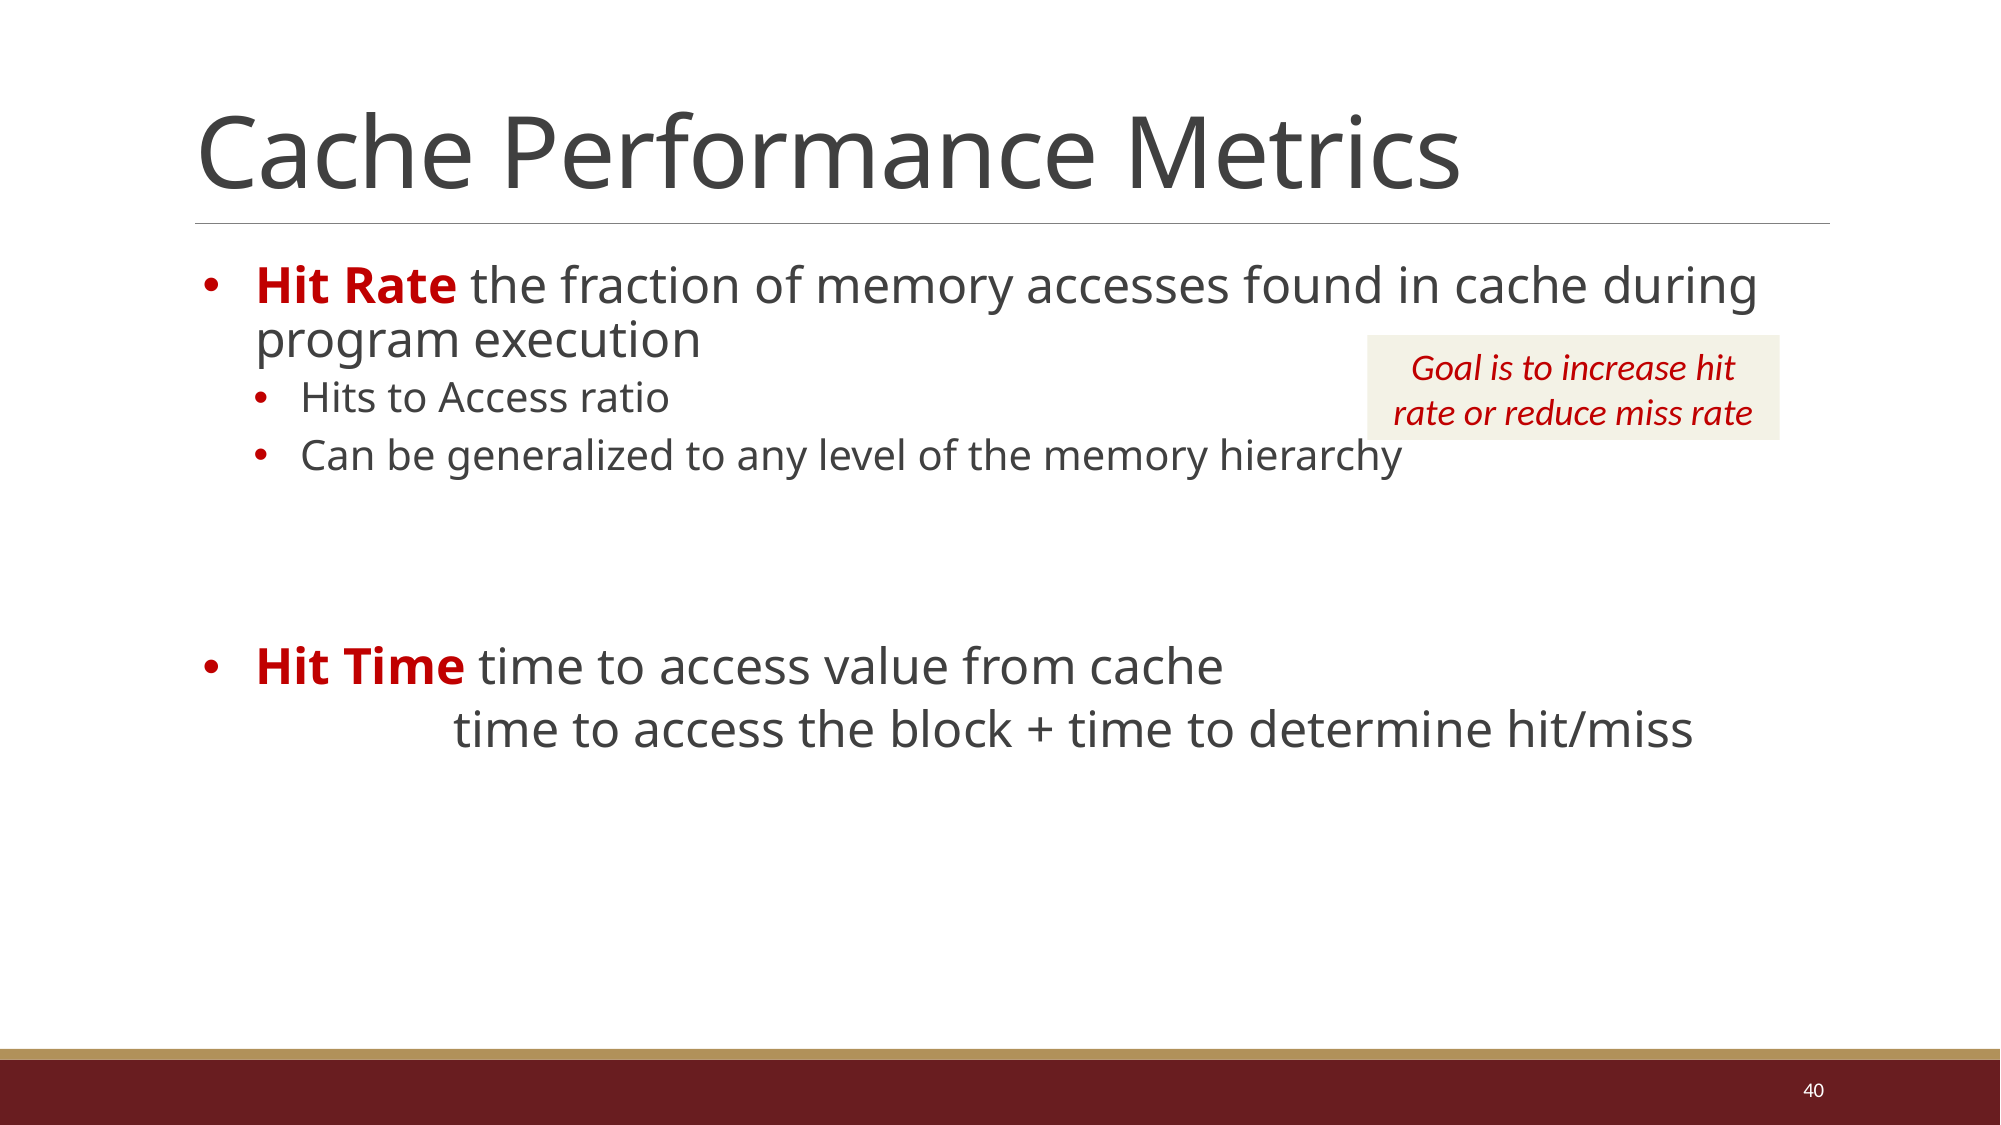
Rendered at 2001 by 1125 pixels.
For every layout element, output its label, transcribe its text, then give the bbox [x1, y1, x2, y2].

text_box Goal is to increase hit rate or reduce miss rate [1367, 335, 1780, 440]
slide_number 40 [1624, 1059, 1840, 1120]
title Cache Performance Metrics [180, 47, 1830, 217]
list Hit Rate the fraction of memory accesses found in cache during program execution Hits to Access ratio Can be generalized to any level of the memory hierarchy Hit Time time to access value from cache time to access the block + time to determine hit/miss [180, 253, 1830, 963]
